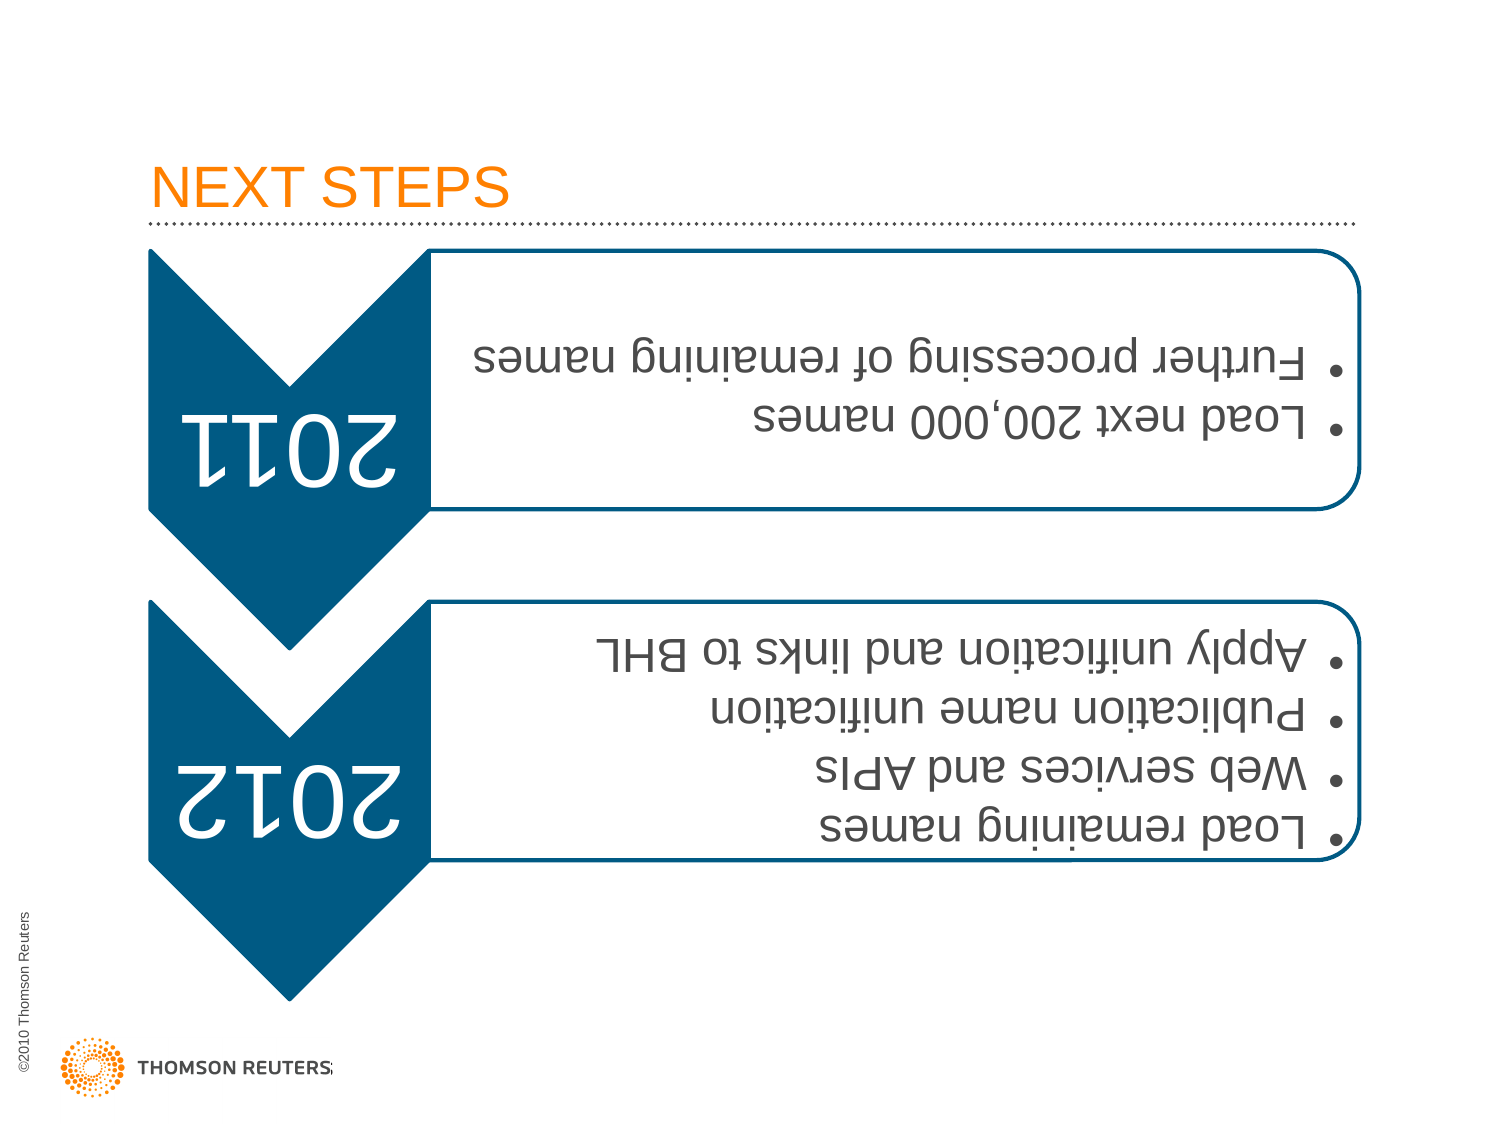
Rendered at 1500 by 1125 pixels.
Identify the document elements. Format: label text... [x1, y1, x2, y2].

title NEXT STEPS [150, 82, 1360, 221]
picture [60, 1037, 333, 1125]
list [150, 249, 1360, 1001]
